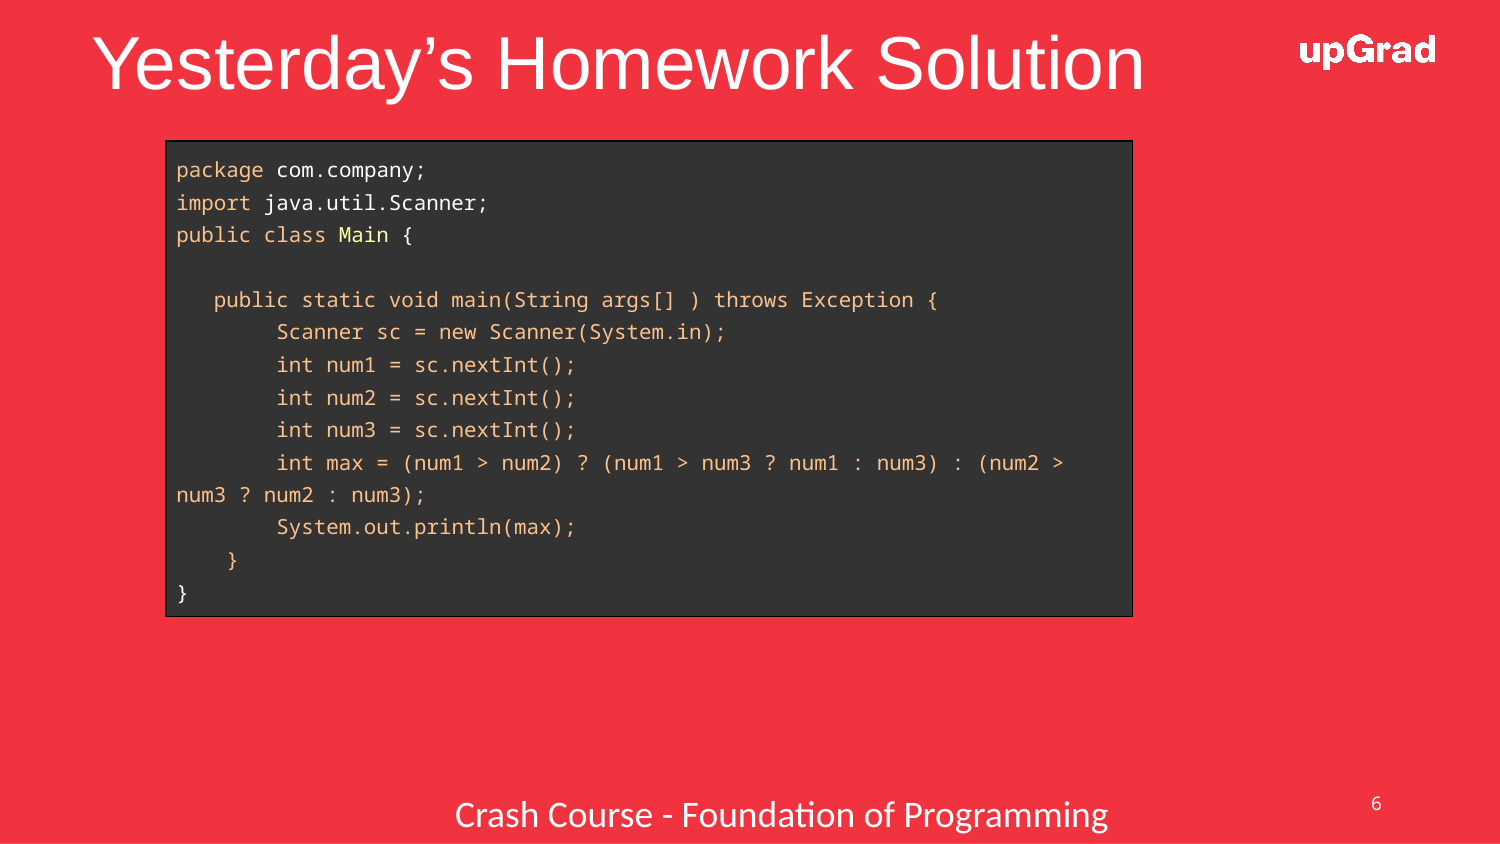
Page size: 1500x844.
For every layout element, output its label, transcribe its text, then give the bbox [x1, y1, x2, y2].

footer Crash Course - Foundation of Programming [439, 782, 1168, 827]
text_box [63, 111, 1437, 471]
slide_number ‹#› [1168, 782, 1397, 827]
picture [1300, 34, 1435, 70]
table_header package com.company; import java.util.Scanner; public class Main { public static void main(String args[] ) throws Exception { Scanner sc = new Scanner(System.in); int num1 = sc.nextInt(); int num2 = sc.nextInt(); int num3 = sc.nextInt(); int max = (num1 > num2) ? (num1 > num3 ? num1 : num3) : (num2 > num3 ? num2 : num3); System.out.println(max); } } [167, 142, 1132, 616]
title Yesterday’s Homework Solution [76, 19, 1180, 111]
